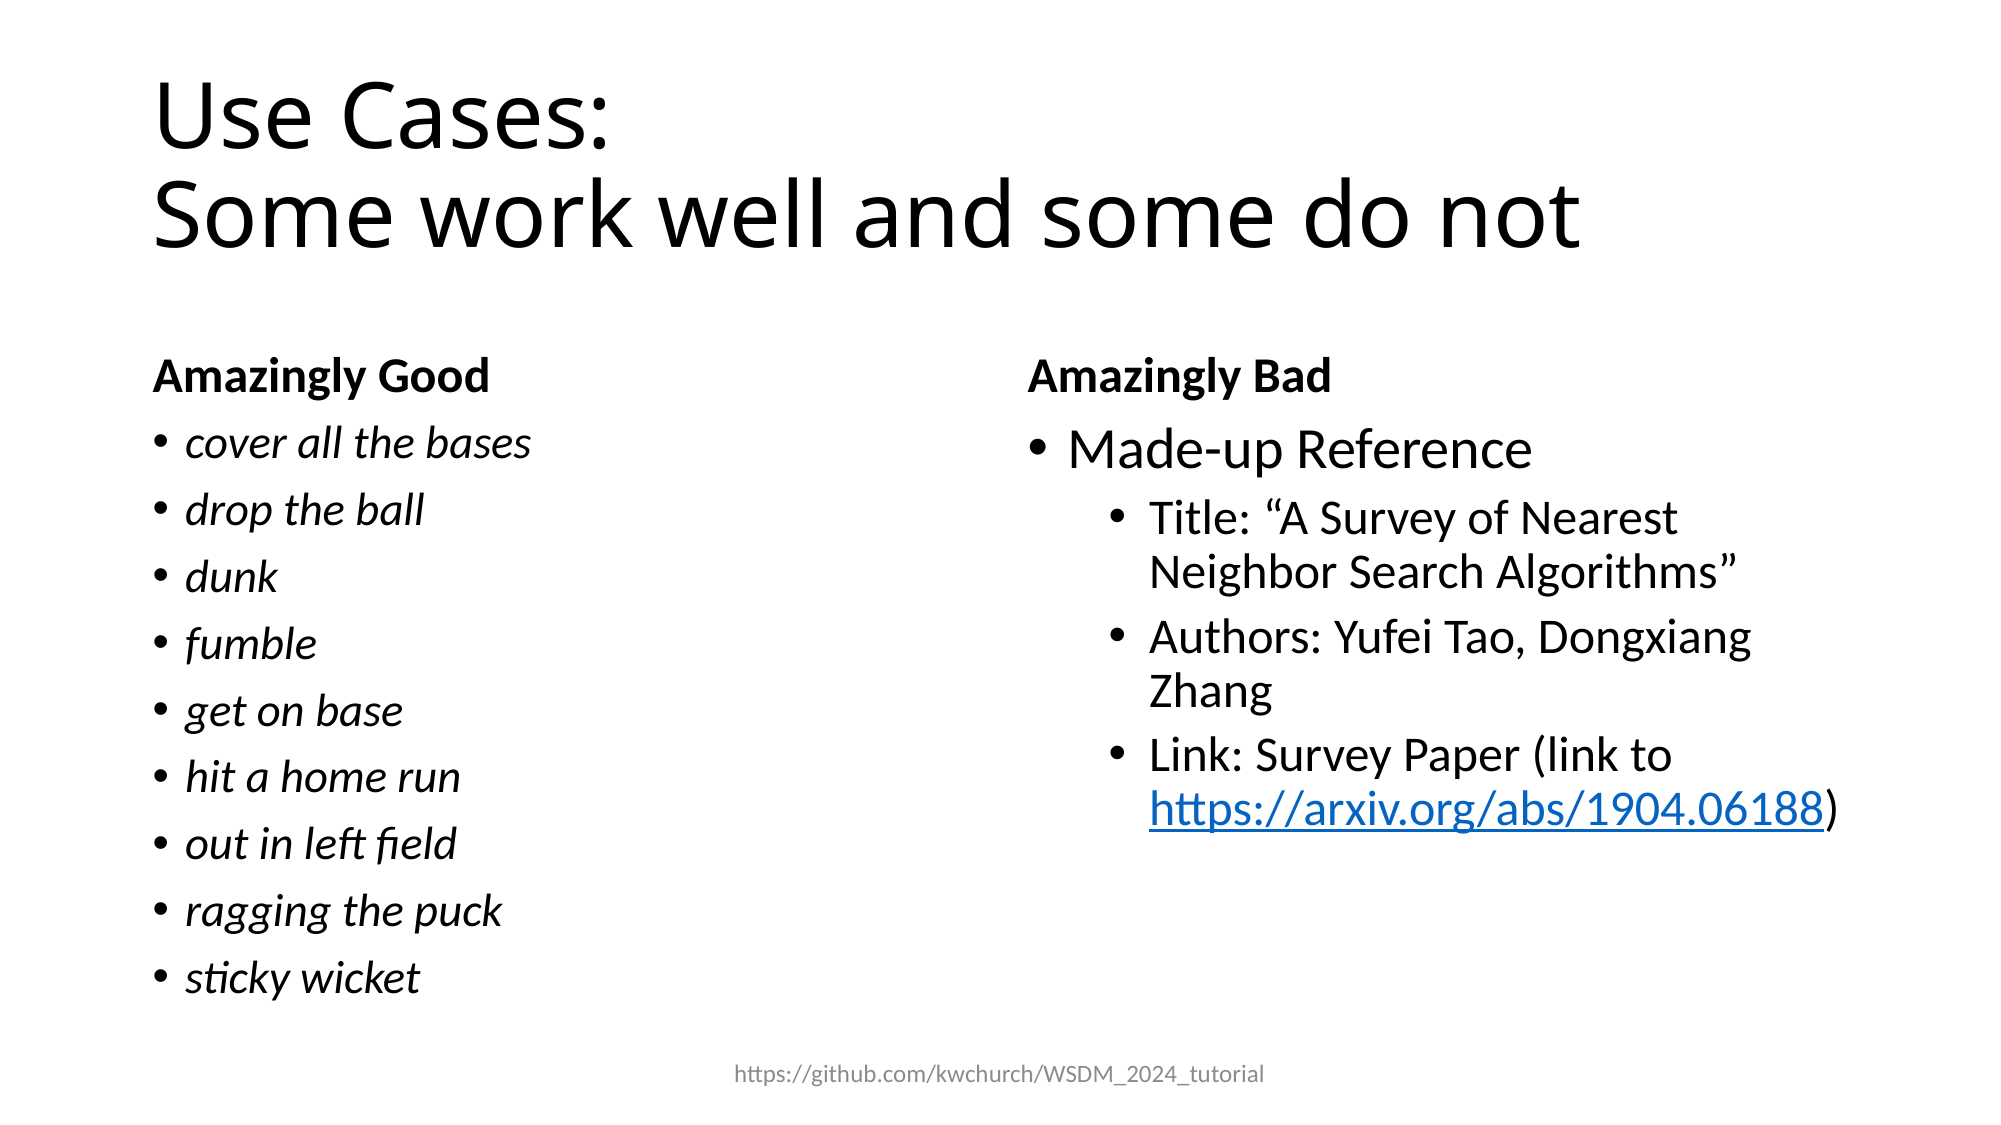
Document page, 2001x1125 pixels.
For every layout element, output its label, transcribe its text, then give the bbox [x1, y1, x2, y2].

title Use Cases: Some work well and some do not [137, 59, 1863, 278]
list Amazingly Bad [1012, 275, 1863, 410]
list Made-up Reference Title: “A Survey of Nearest Neighbor Search Algorithms” Authors: Yufei Tao, Dongxiang Zhang Link: Survey Paper (link to https://arxiv.org/abs/1904.06188) [1012, 410, 1863, 1016]
footer https://github.com/kwchurch/WSDM_2024_tutorial [662, 1042, 1338, 1103]
list cover all the bases drop the ball dunk fumble get on base hit a home run out in left field ragging the puck sticky wicket [137, 410, 984, 1016]
list Amazingly Good [137, 275, 984, 410]
